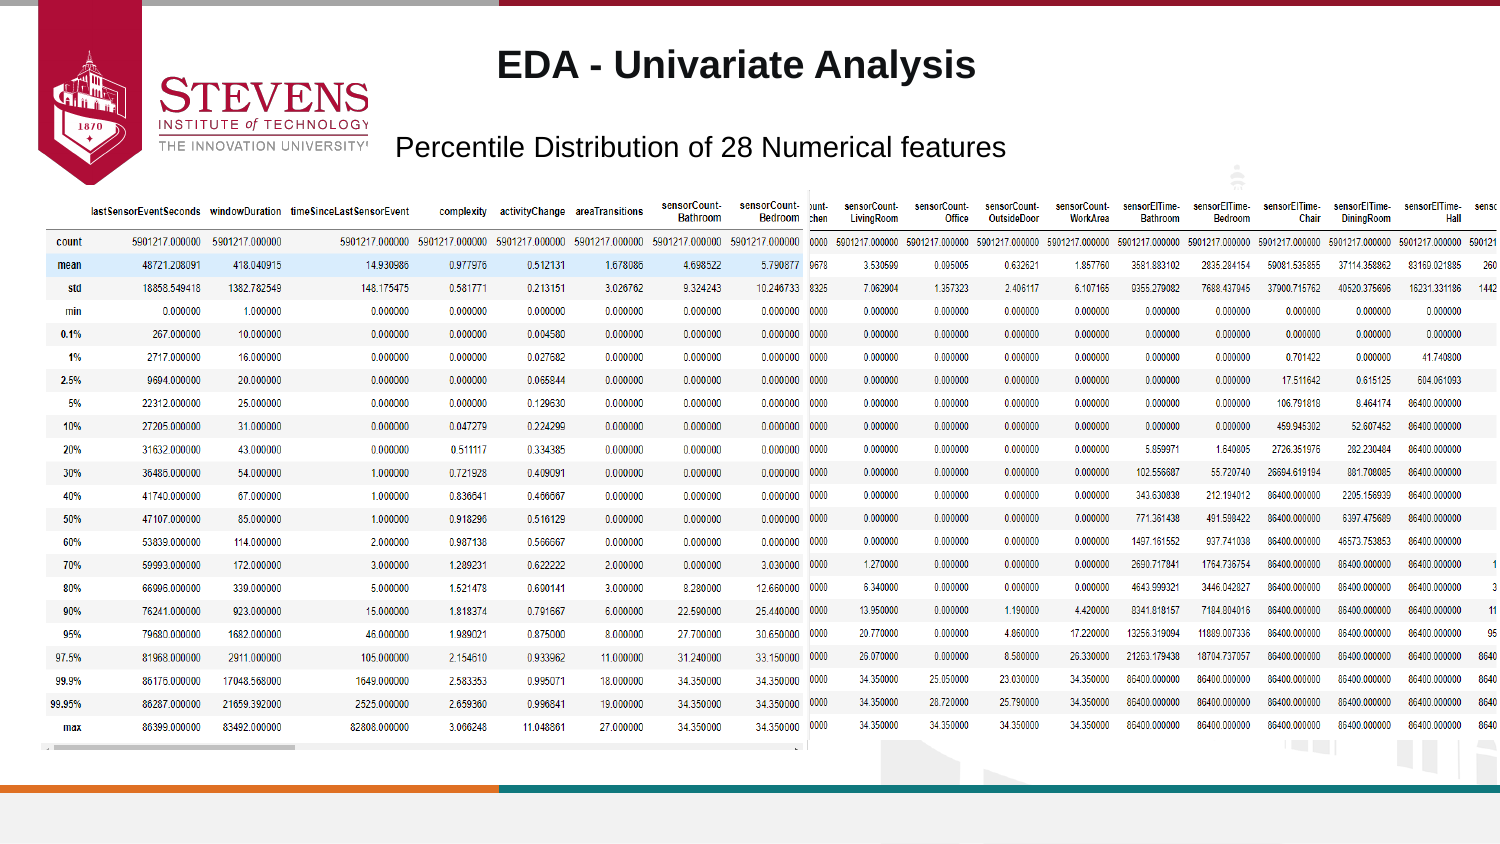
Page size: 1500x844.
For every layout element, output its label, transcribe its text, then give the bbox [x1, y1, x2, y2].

text_box EDA - Univariate Analysis [481, 23, 1162, 102]
picture [37, 147, 1500, 785]
text_box Percentile Distribution of 28 Numerical features [380, 113, 1473, 179]
picture [38, 0, 368, 185]
